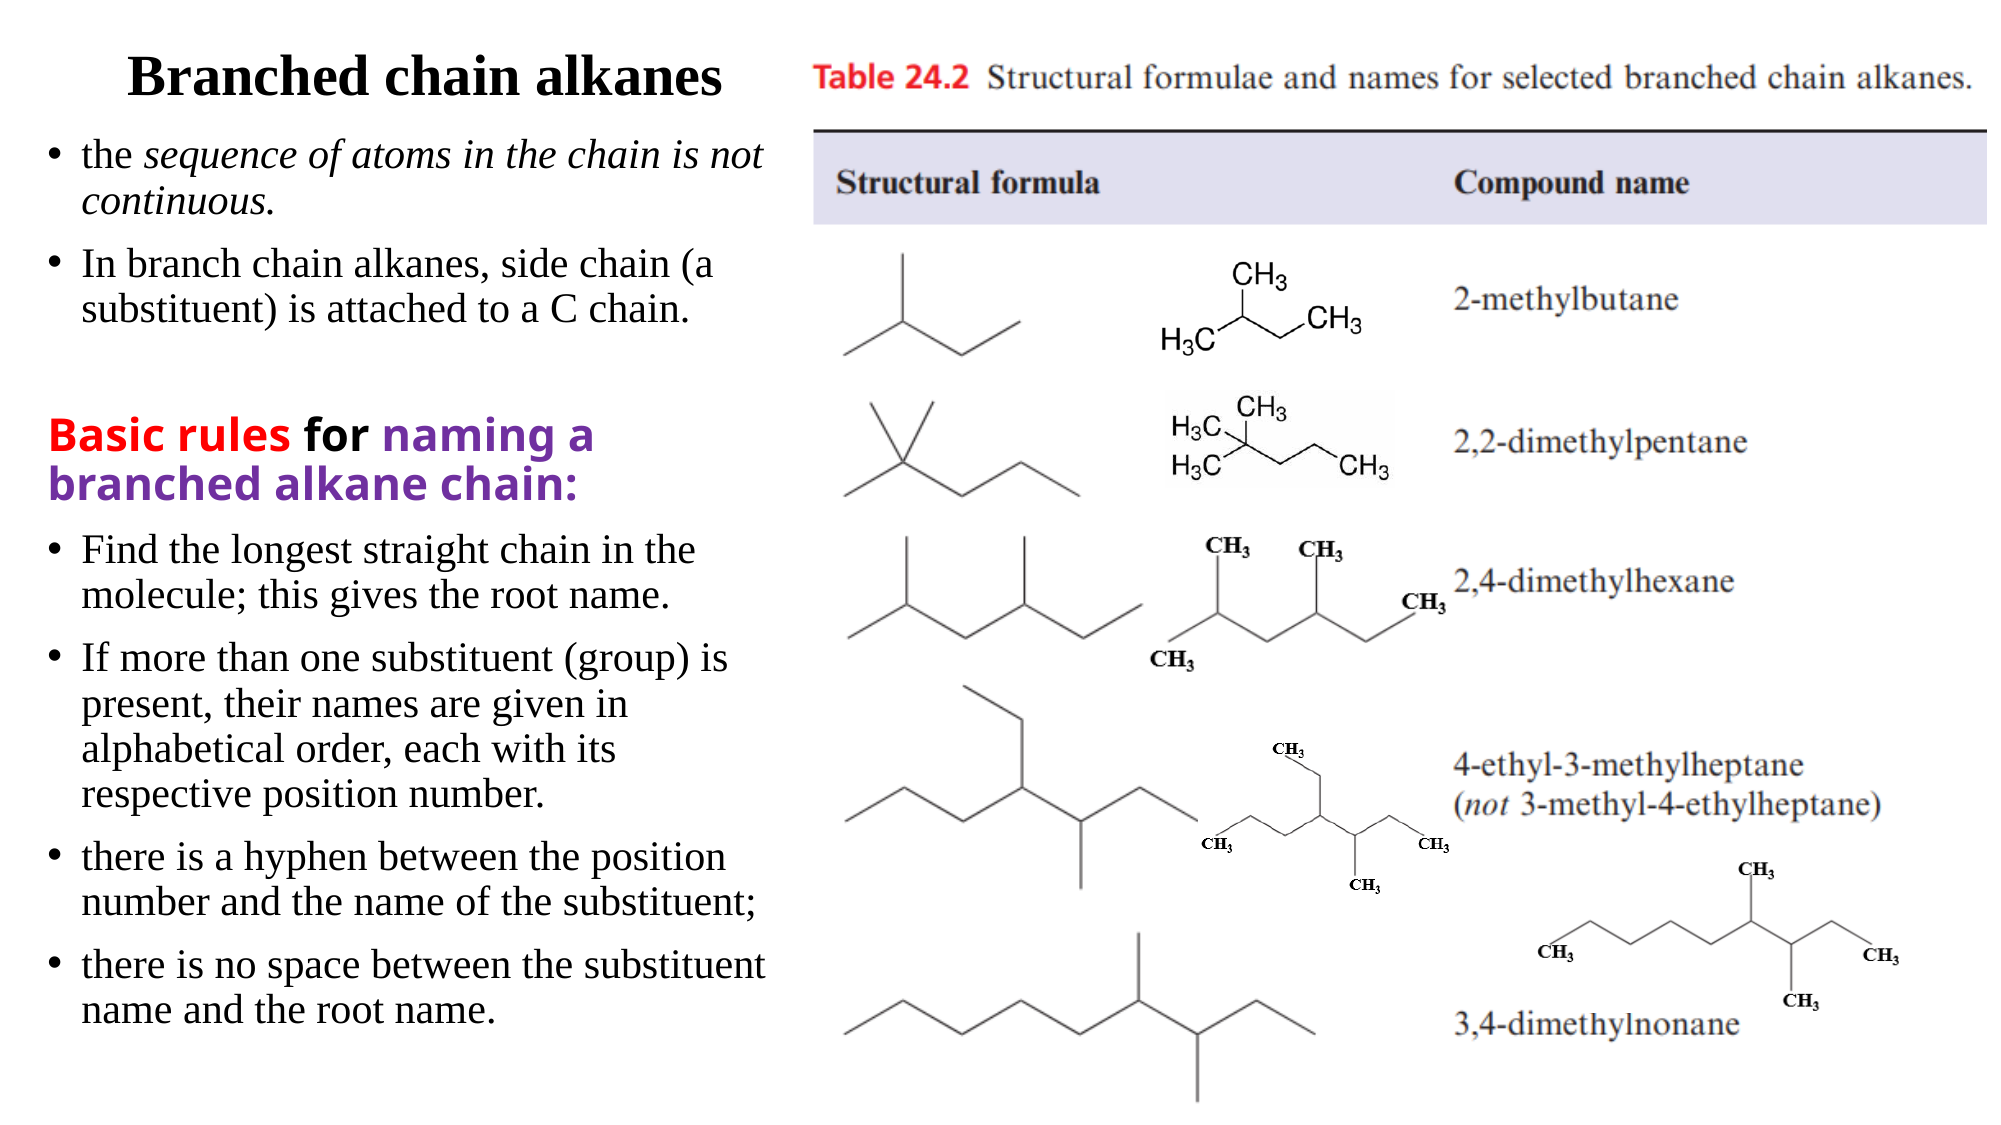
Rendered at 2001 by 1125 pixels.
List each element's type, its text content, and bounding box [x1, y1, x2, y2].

title Branched chain alkanes [112, 27, 1838, 126]
list the sequence of atoms in the chain is not continuous. In branch chain alkanes, side chain (a substituent) is attached to a C chain. Basic rules for naming a branched alkane chain: Find the longest straight chain in the molecule; this gives the root name. If more than one substituent (group) is present, their names are given in alphabetical order, each with its respective position number. there is a hyphen between the position number and the name of the substituent; there is no space between the substituent name and the root name. [32, 125, 787, 1054]
picture [804, 51, 1987, 1125]
